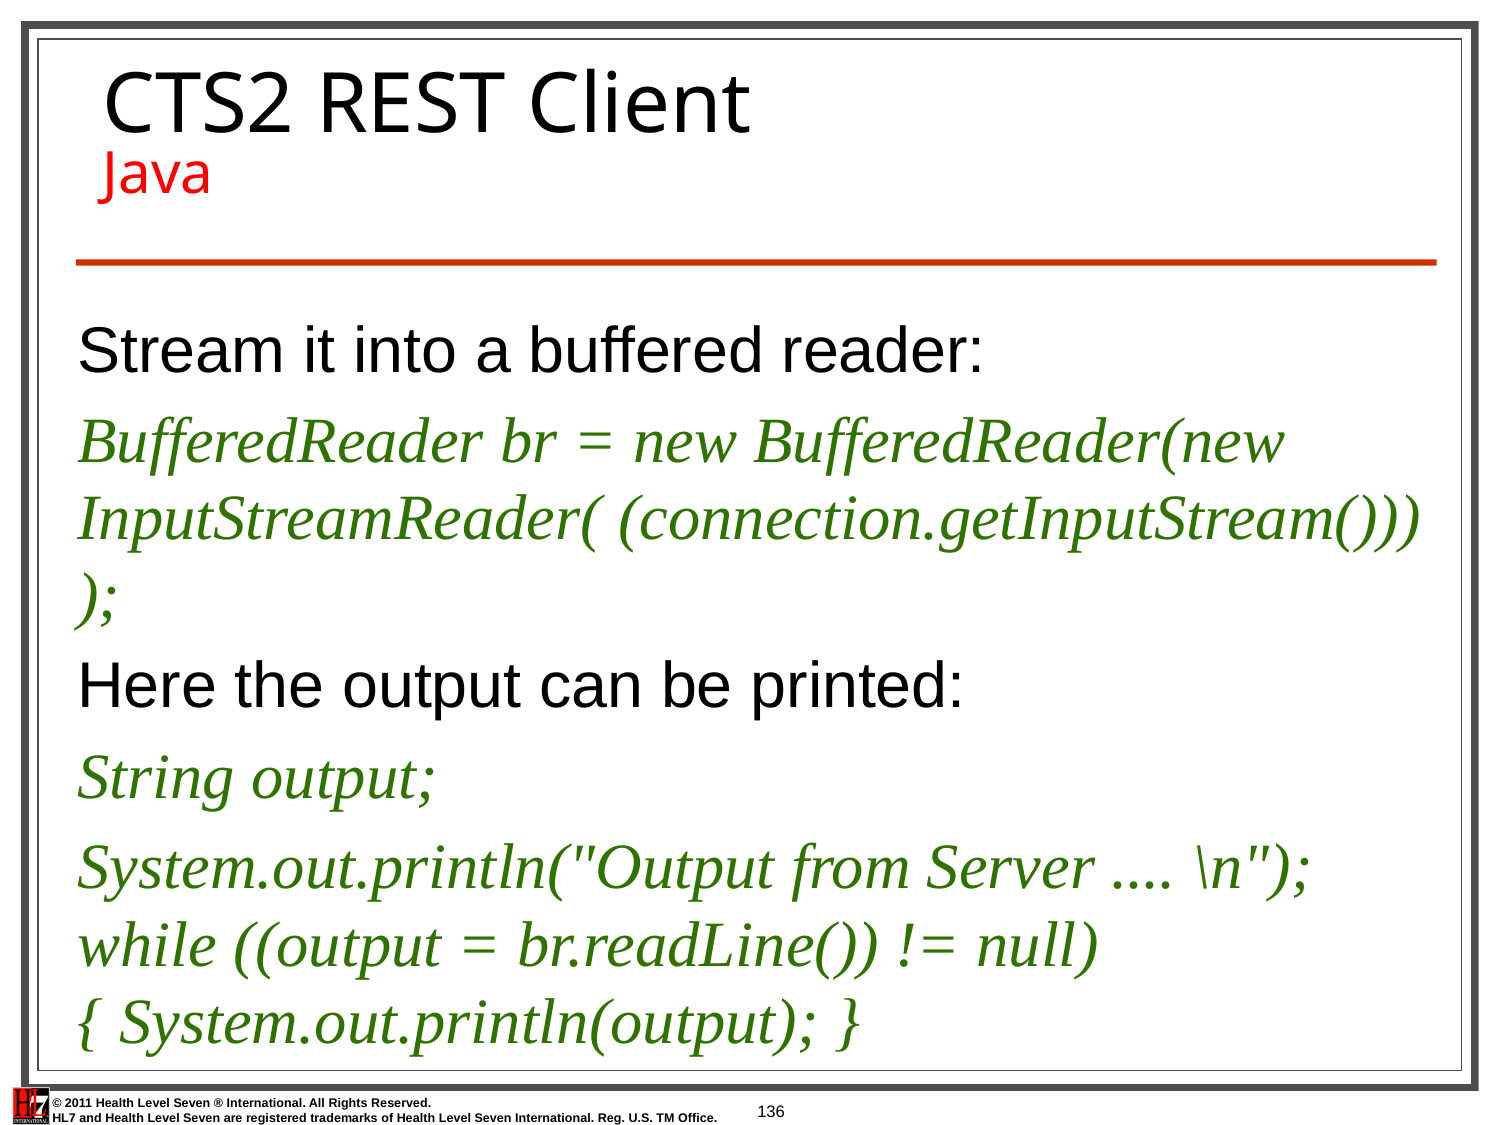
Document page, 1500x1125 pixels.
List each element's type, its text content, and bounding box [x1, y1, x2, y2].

title CTS2 REST Client Java [87, 77, 1426, 213]
slide_number 136 [712, 1071, 801, 1125]
picture [12, 1087, 50, 1125]
list Stream it into a buffered reader: BufferedReader br = new BufferedReader(new InputStreamReader( (connection.getInputStream()))); Here the output can be printed: String output; System.out.println("Output from Server .... \n"); while ((output = br.readLine()) != null) { System.out.println(output); } [62, 299, 1438, 1026]
